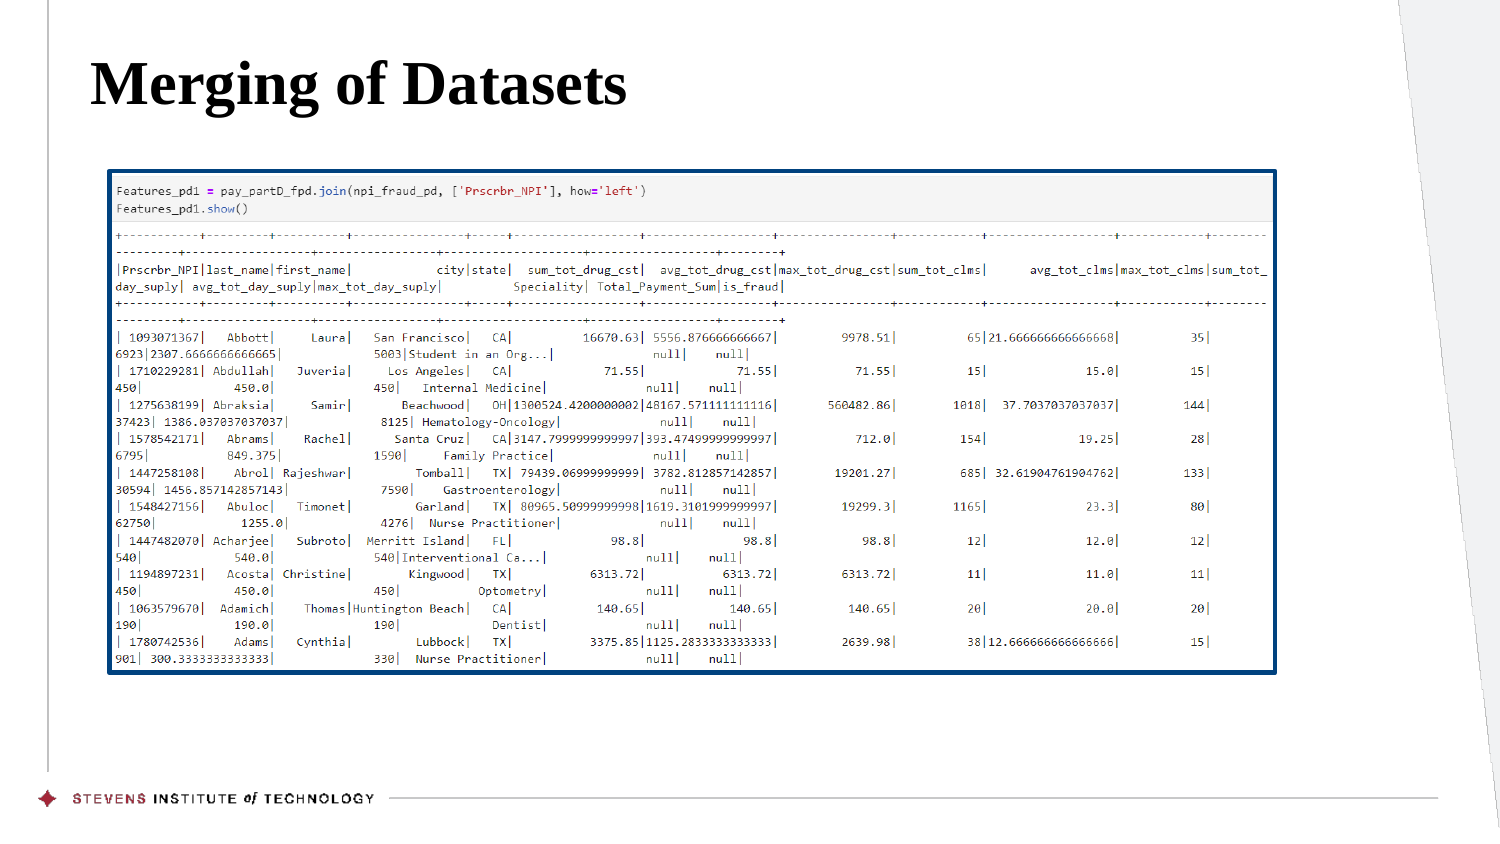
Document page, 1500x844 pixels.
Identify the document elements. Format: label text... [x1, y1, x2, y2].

picture [0, 0, 1500, 844]
title Merging of Datasets [79, 44, 1397, 208]
